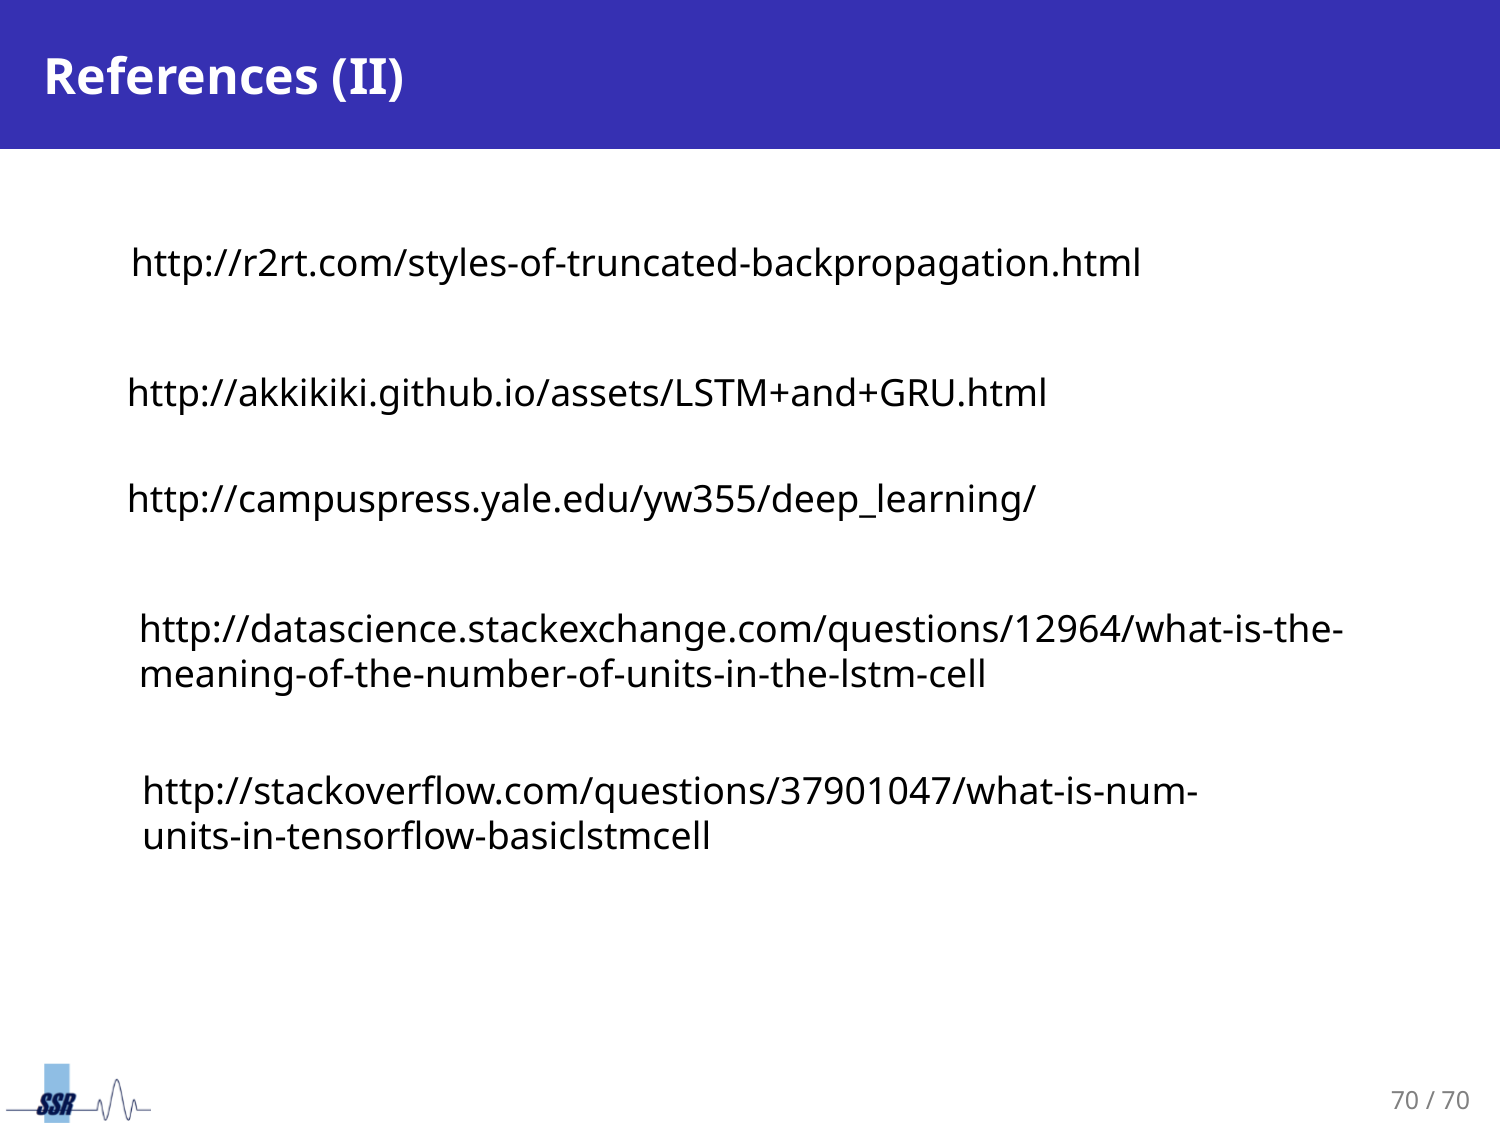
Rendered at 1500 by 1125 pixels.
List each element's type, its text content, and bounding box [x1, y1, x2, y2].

title References (II) [0, 0, 1500, 151]
picture [1, 1062, 151, 1125]
text_box http://campuspress.yale.edu/yw355/deep_learning/ [112, 467, 1258, 528]
text_box http://datascience.stackexchange.com/questions/12964/what-is-the-meaning-of-the-number-of-units-in-the-lstm-cell [123, 597, 1365, 703]
text_box http://stackoverflow.com/questions/37901047/what-is-num-units-in-tensorflow-basiclstmcell [127, 759, 1238, 865]
text_box http://akkikiki.github.io/assets/LSTM+and+GRU.html [112, 361, 1187, 422]
text_box http://r2rt.com/styles-of-truncated-backpropagation.html [116, 232, 1298, 292]
